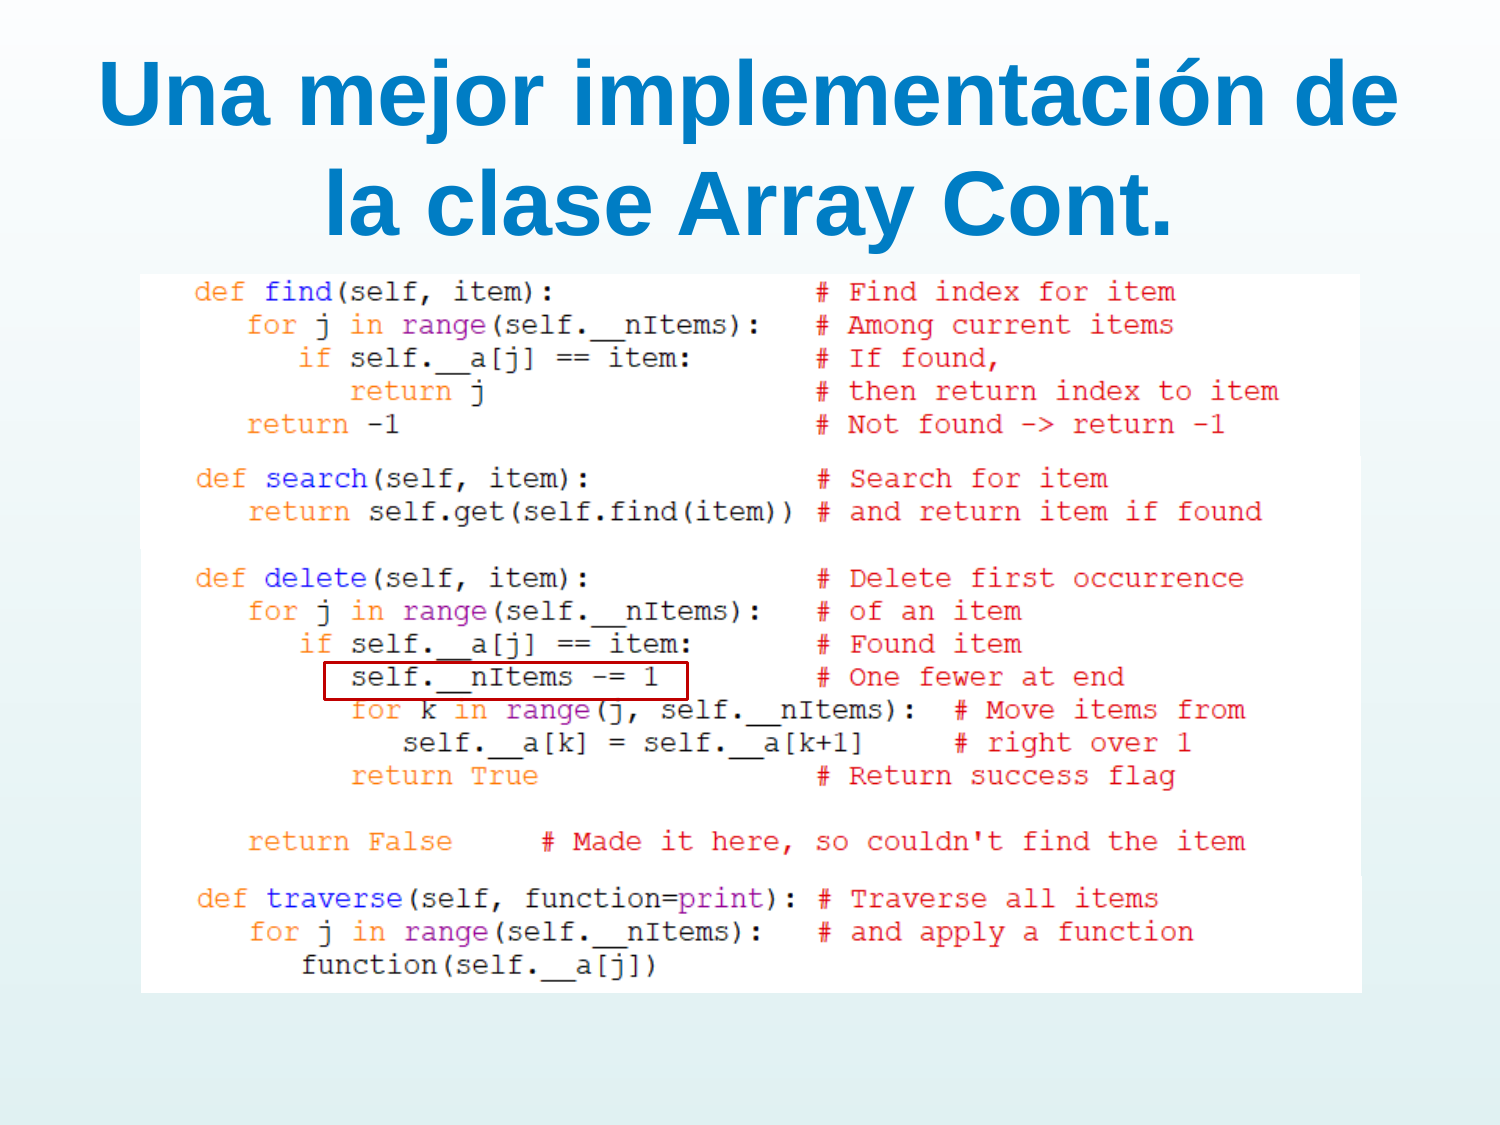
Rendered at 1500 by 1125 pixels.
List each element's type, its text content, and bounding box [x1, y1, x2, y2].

text_box [74, 237, 1425, 1063]
picture [140, 274, 1362, 993]
title Una mejor implementación de la clase Array Cont. [75, 50, 1425, 237]
